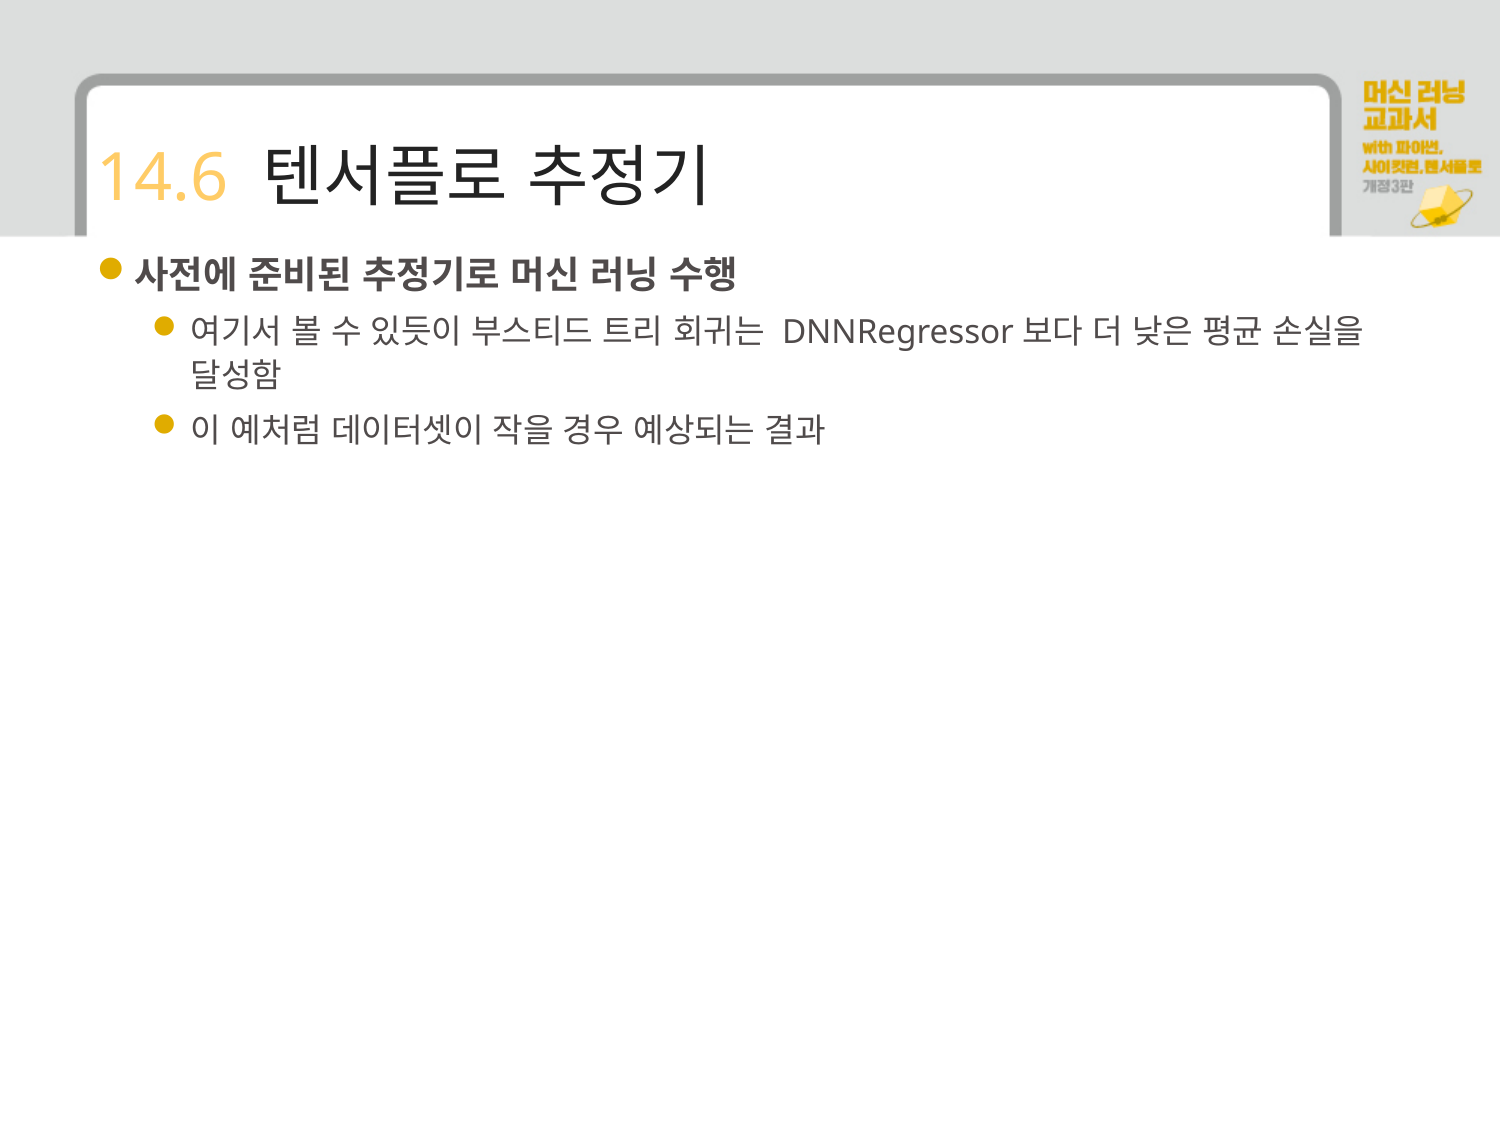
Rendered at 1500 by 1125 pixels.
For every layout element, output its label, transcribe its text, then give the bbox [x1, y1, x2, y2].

list 사전에 준비된 추정기로 머신 러닝 수행 여기서 볼 수 있듯이 부스티드 트리 회귀는 DNNRegressor보다 더 낮은 평균 손실을 달성함 이 예처럼 데이터셋이 작을 경우 예상되는 결과 [81, 239, 1440, 1054]
picture [0, 0, 1500, 1125]
title 14.6 텐서플로 추정기 [81, 90, 1412, 222]
